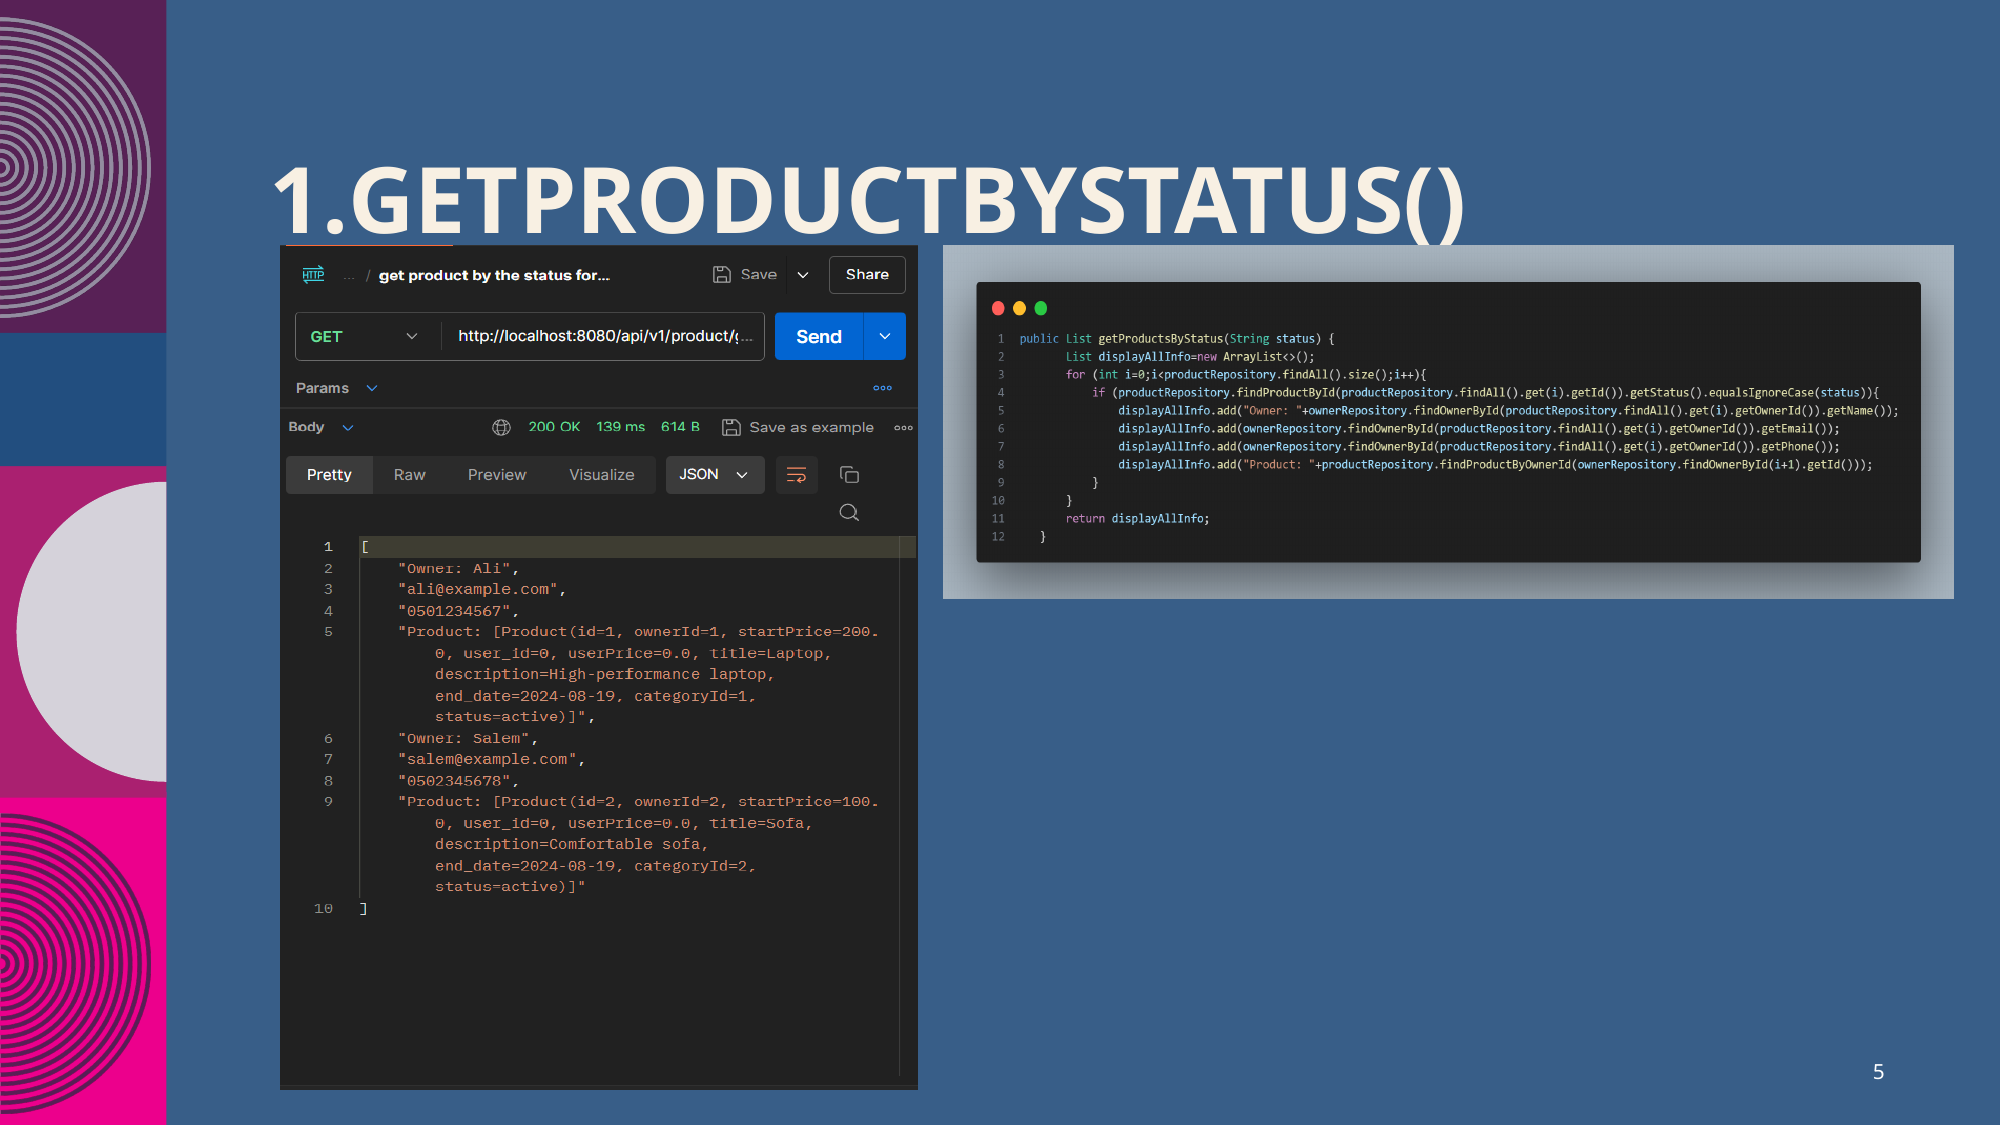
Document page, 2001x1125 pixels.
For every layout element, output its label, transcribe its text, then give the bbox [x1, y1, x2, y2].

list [280, 245, 918, 1090]
picture [1, 814, 151, 1114]
slide_number 5 [1824, 1042, 1900, 1103]
picture [943, 245, 1954, 599]
title getProductbyStatus() [254, 146, 1874, 370]
picture [1, 18, 151, 318]
